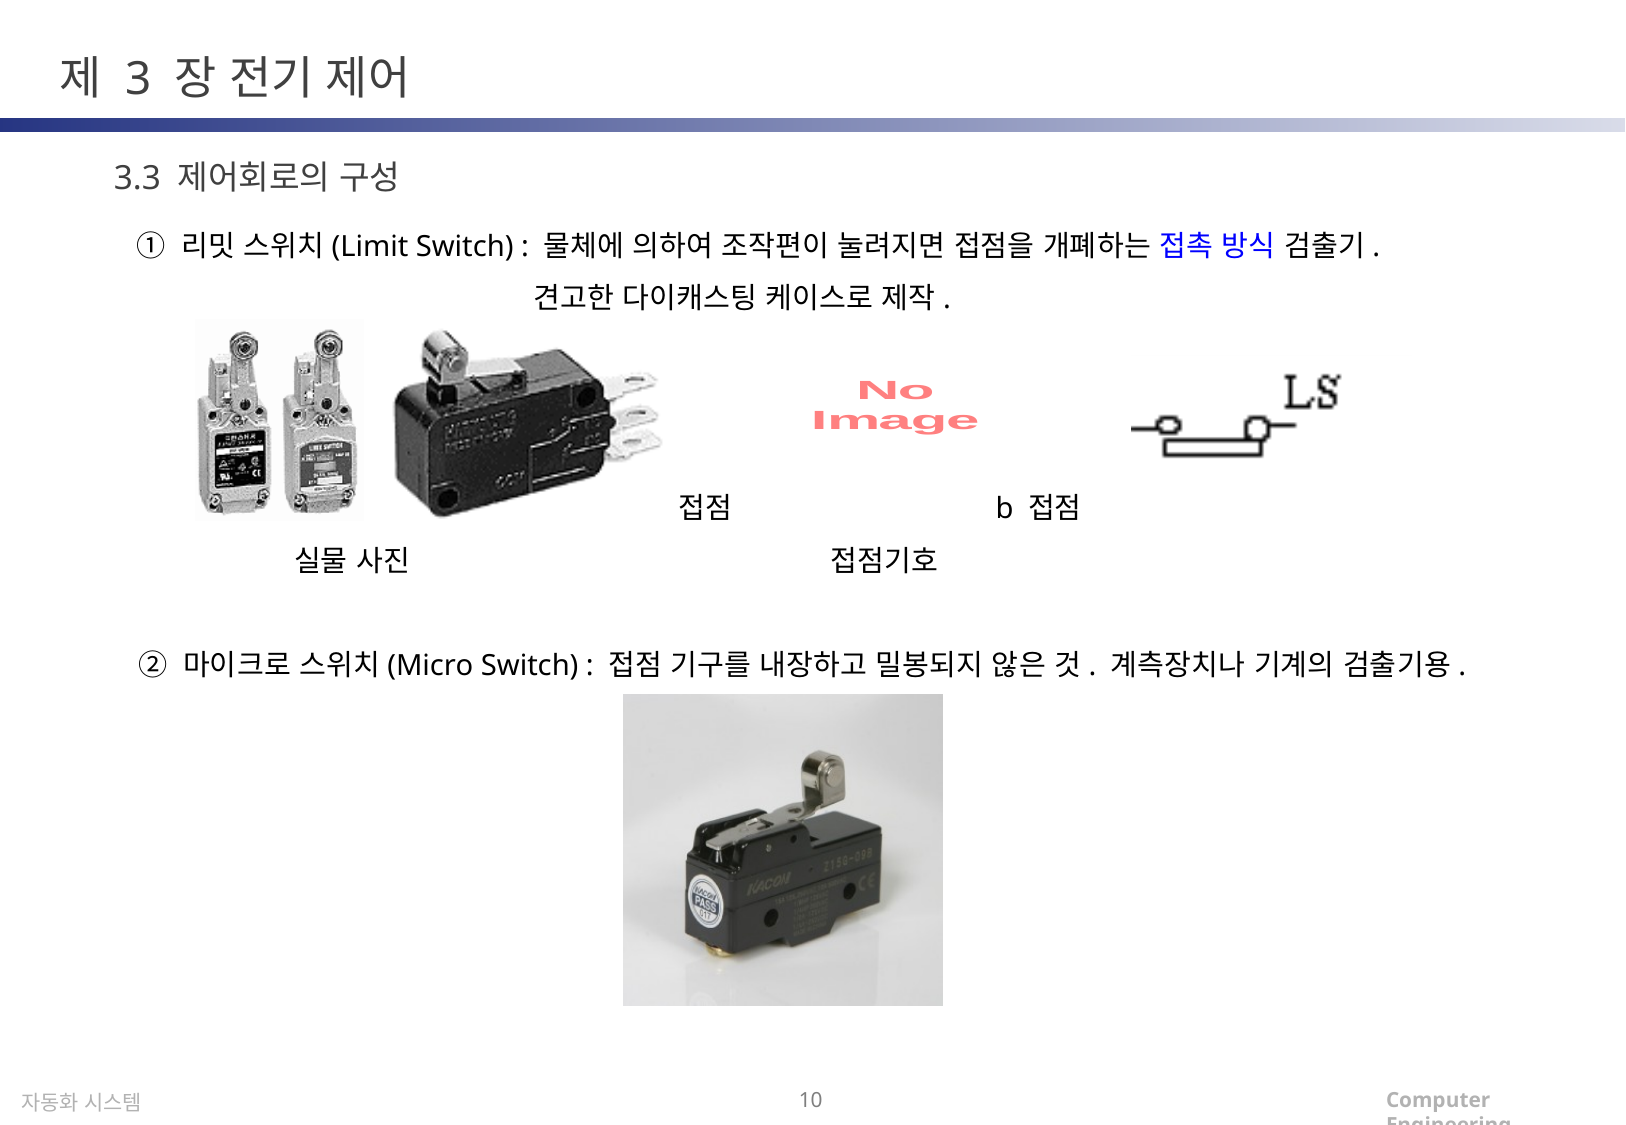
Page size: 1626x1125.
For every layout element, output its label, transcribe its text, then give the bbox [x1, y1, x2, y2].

text_box 제 3 장 전기 제어 [44, 39, 1522, 120]
picture [623, 694, 943, 1006]
picture [741, 354, 1049, 457]
picture [194, 319, 364, 521]
text_box 3.3 제어회로의 구성 [99, 148, 416, 204]
picture [1131, 354, 1413, 462]
picture [380, 324, 672, 522]
text_box ① 리밋 스위치(Limit Switch) : 물체에 의하여 조작편이 눌려지면 접점을 개폐하는 접촉 방식 검출기. 견고한 다이캐스팅 케이스로 제작. a 접점 b 접점 실물 사진 접점기호 ② 마이크로 스위치(Micro Switch) : 접점 기구를 내장하고 밀봉되지 않은 것. 계측장치나 기계의 검출기용. [115, 202, 1575, 689]
